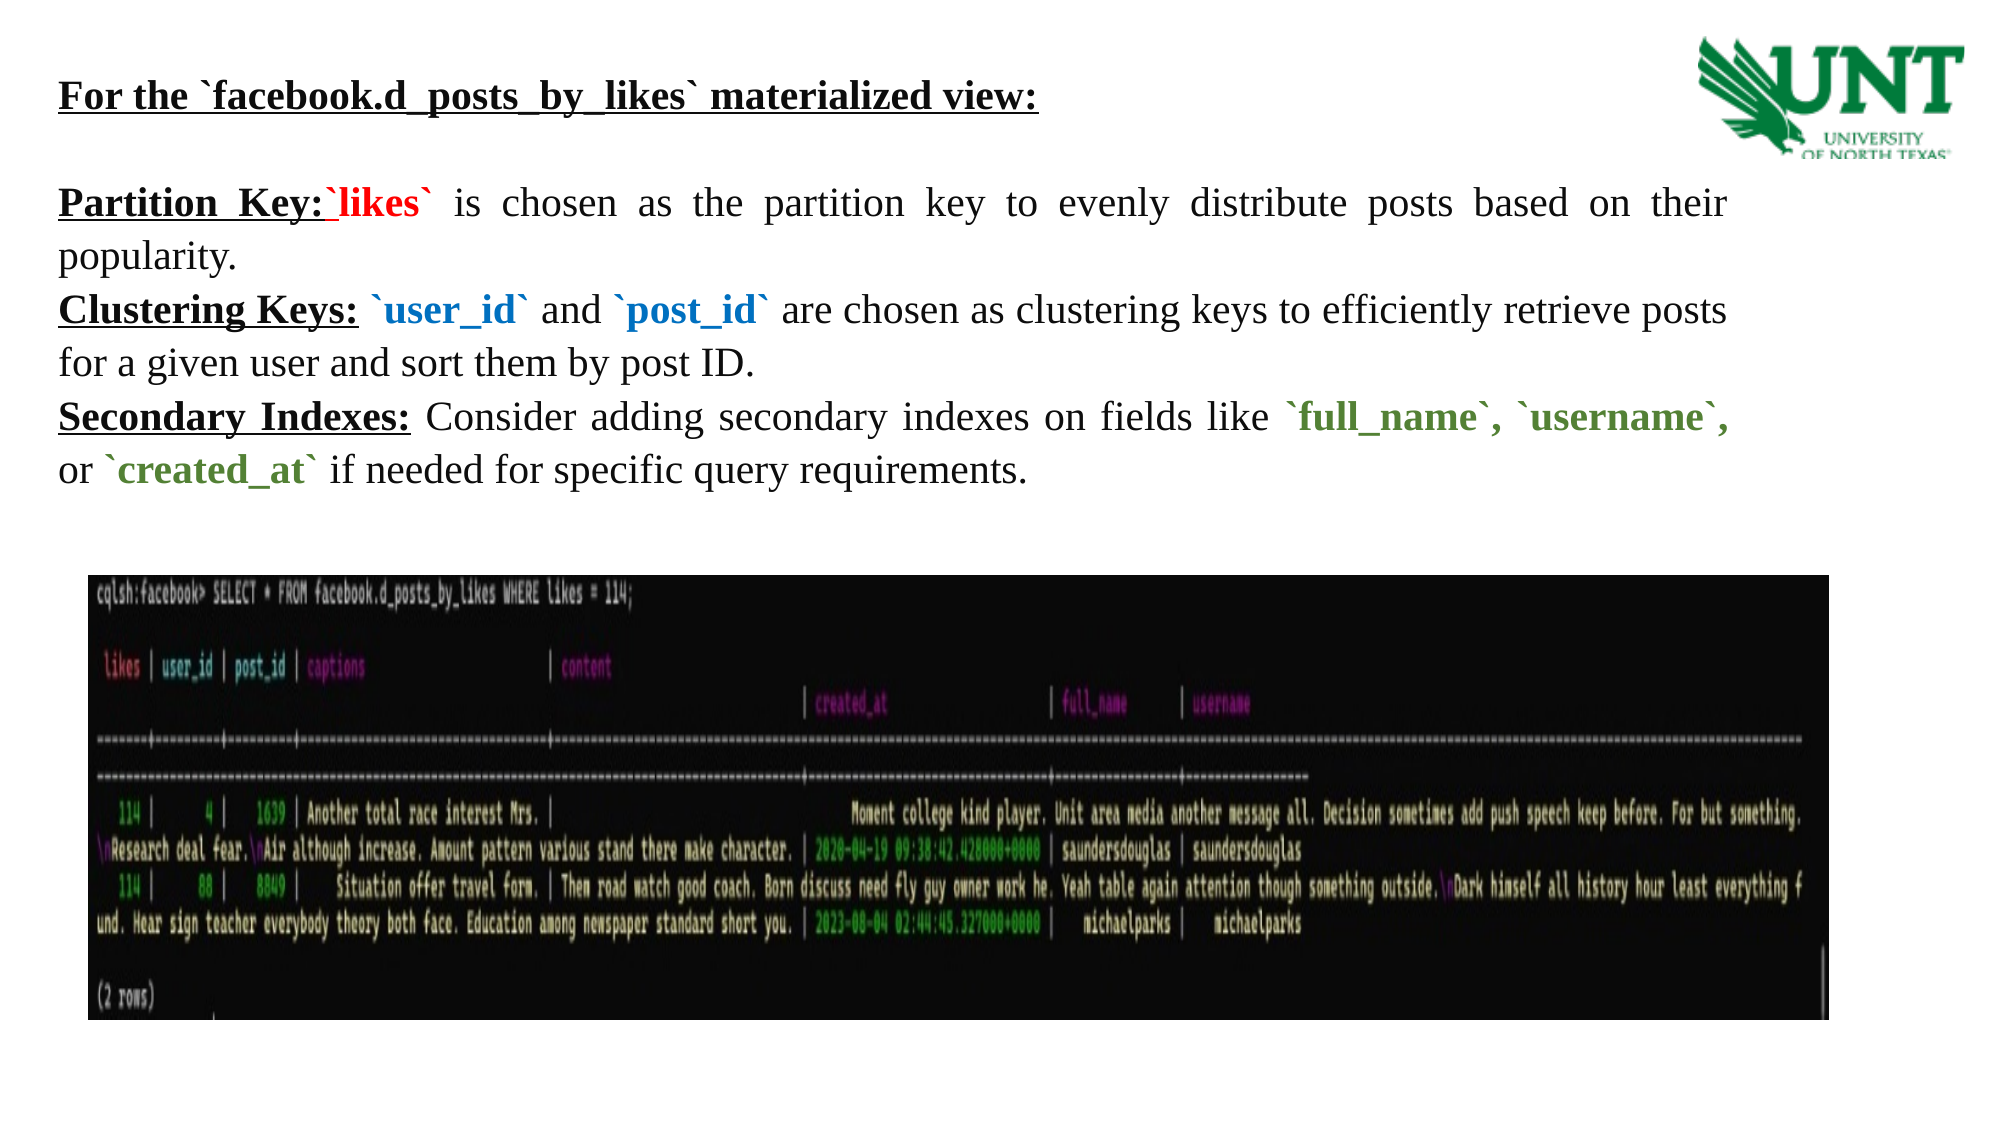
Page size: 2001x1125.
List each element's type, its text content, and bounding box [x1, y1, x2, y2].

picture [88, 575, 1829, 1020]
text_box For the `facebook.d_posts_by_likes` materialized view: Partition Key:`likes` is chosen as the partition key to evenly distribute posts based on their popularity. Clustering Keys: `user_id` and `post_id` are chosen as clustering keys to efficiently retrieve posts for a given user and sort them by post ID. Secondary Indexes: Consider adding secondary indexes on fields like `full_name`, `username`, or `created_at` if needed for specific query requirements. [0, 56, 1744, 500]
